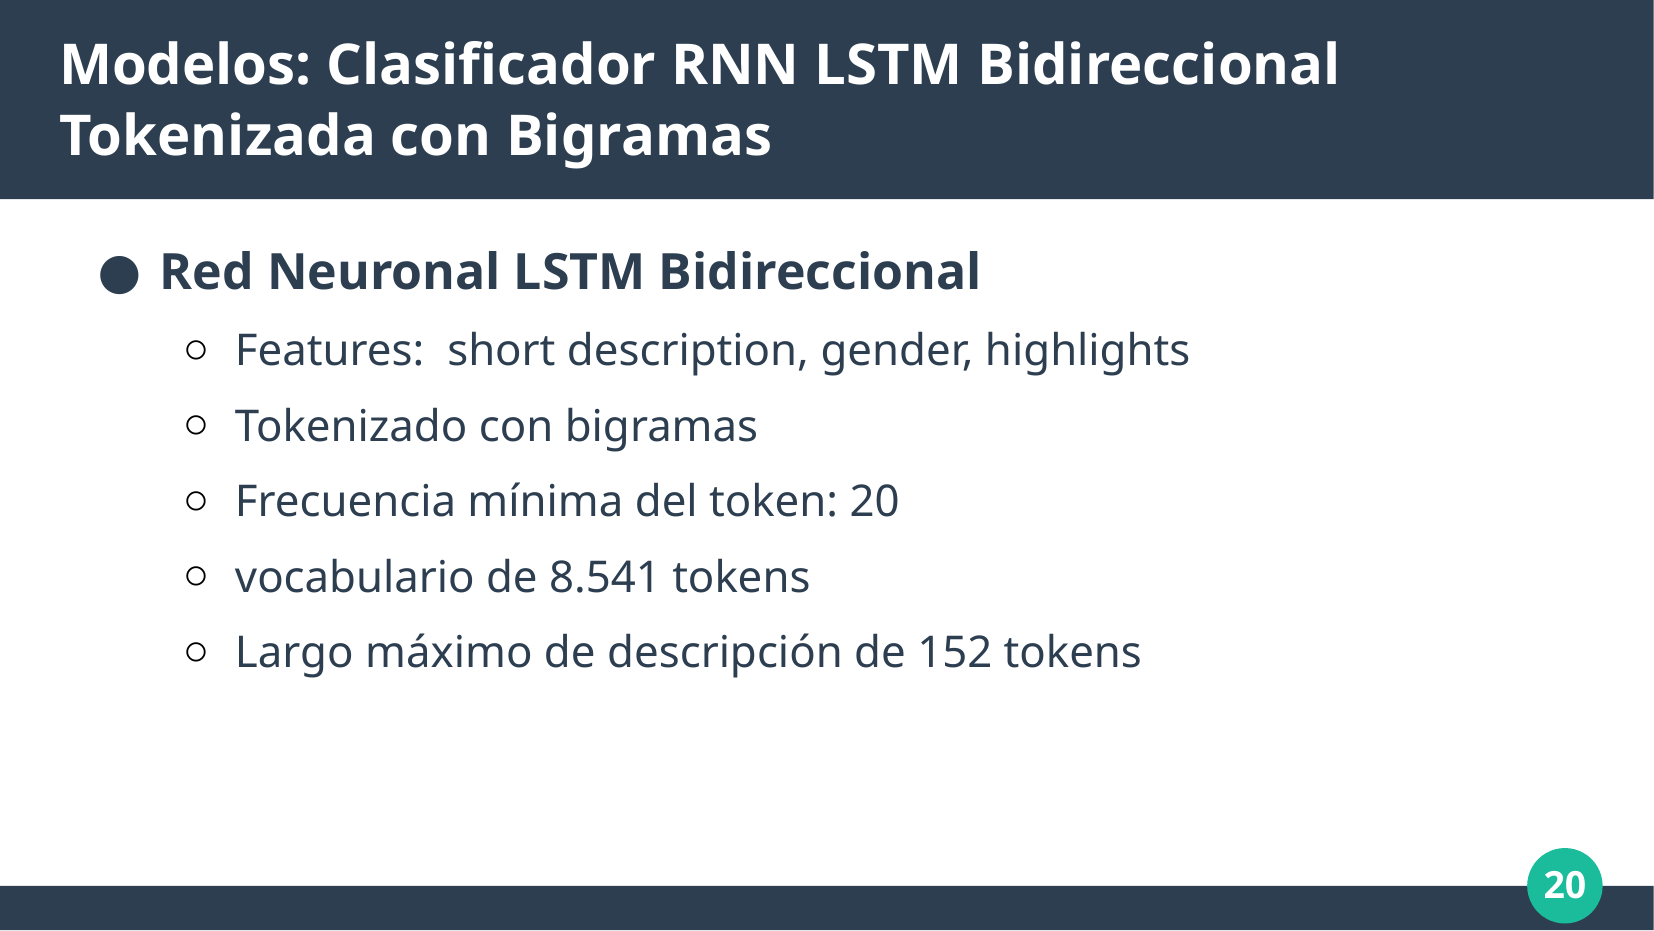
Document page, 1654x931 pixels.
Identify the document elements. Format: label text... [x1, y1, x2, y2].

list Red Neuronal LSTM Bidireccional Features: short description, gender, highlights Tokenizado con bigramas Frecuencia mínima del token: 20 vocabulario de 8.541 tokens Largo máximo de descripción de 152 tokens [85, 236, 1621, 877]
title Modelos: Clasificador RNN LSTM Bidireccional Tokenizada con Bigramas [59, 36, 1595, 156]
